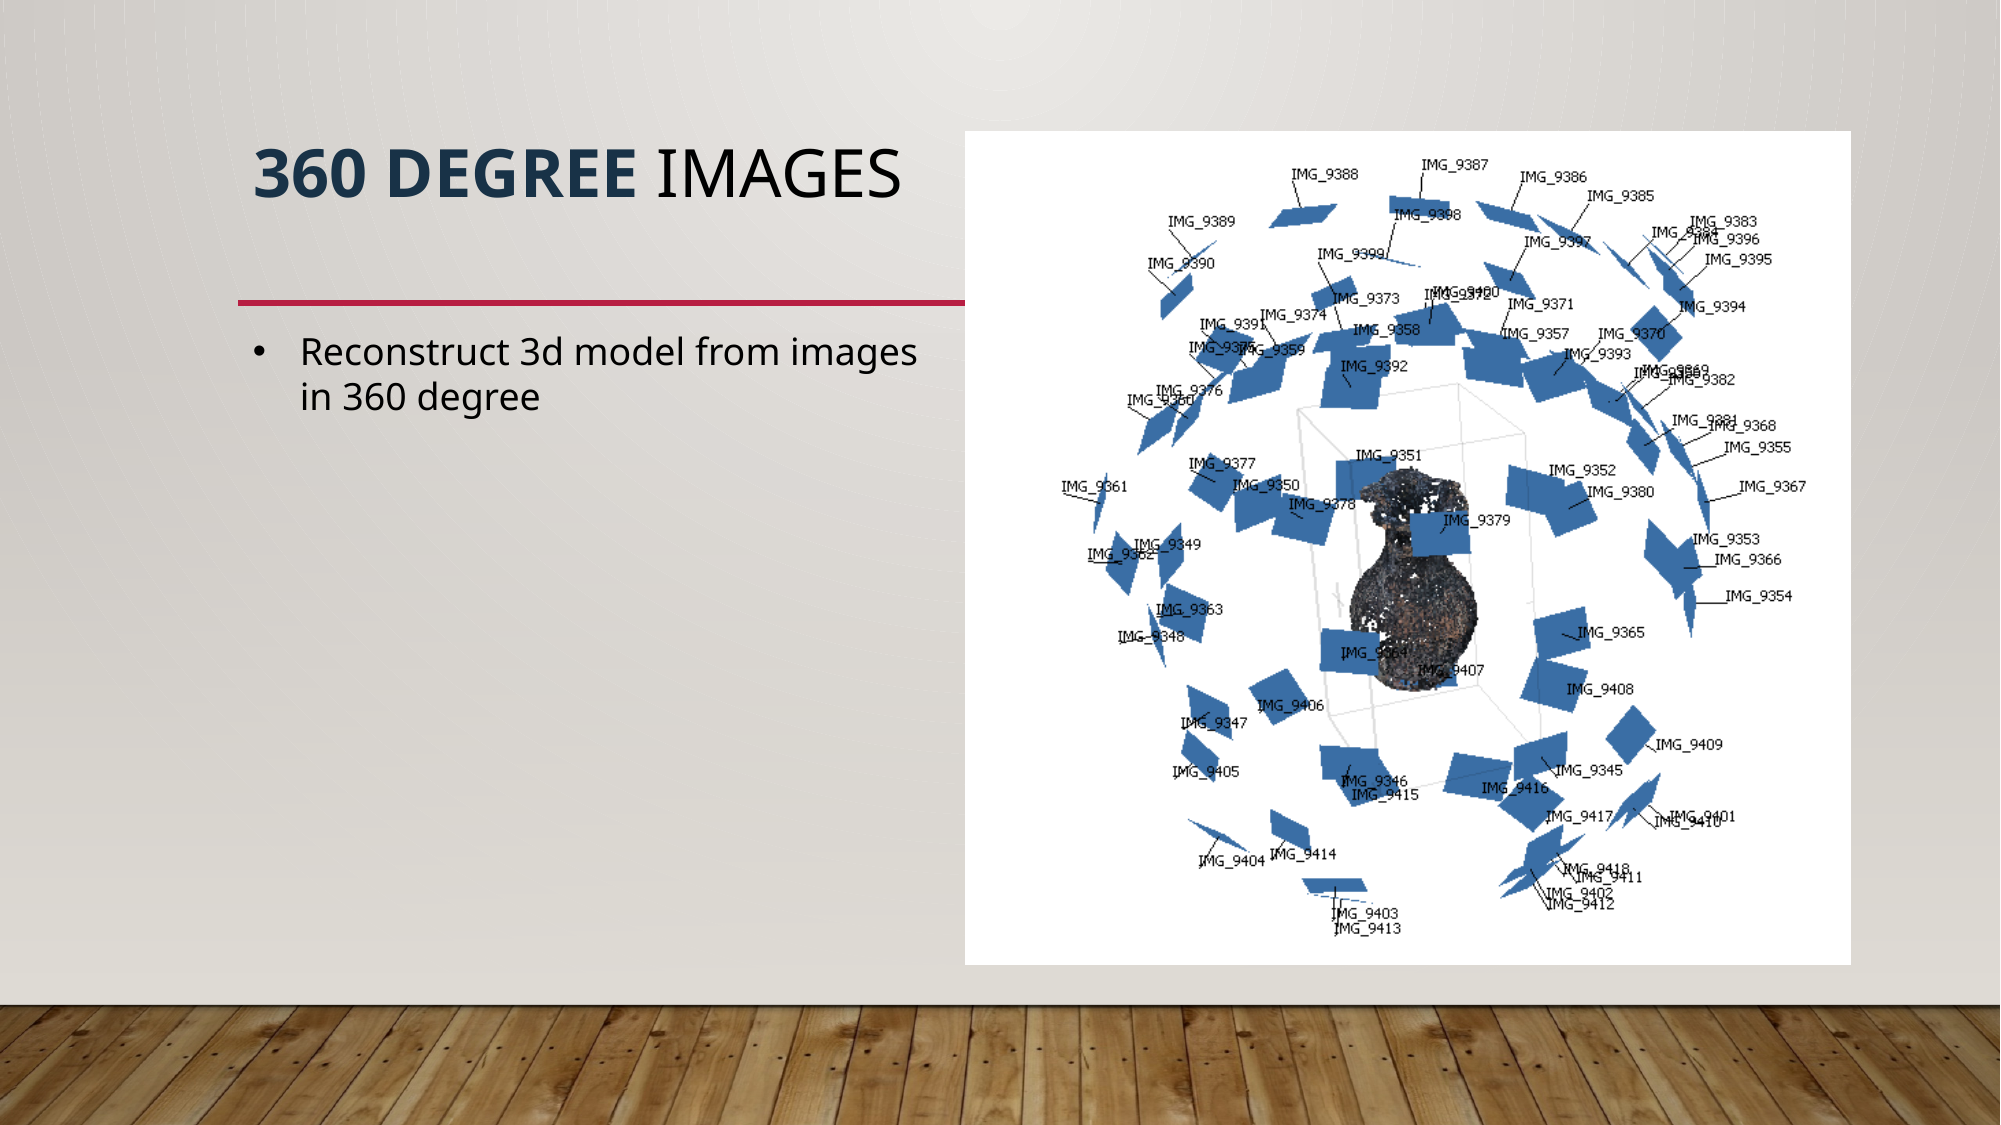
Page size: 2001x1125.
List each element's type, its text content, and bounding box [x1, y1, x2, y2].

title 360 degree images [238, 131, 965, 305]
picture [0, 1005, 2000, 1125]
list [965, 131, 1852, 965]
text_box Reconstruct 3d model from images in 360 degree [238, 320, 965, 426]
